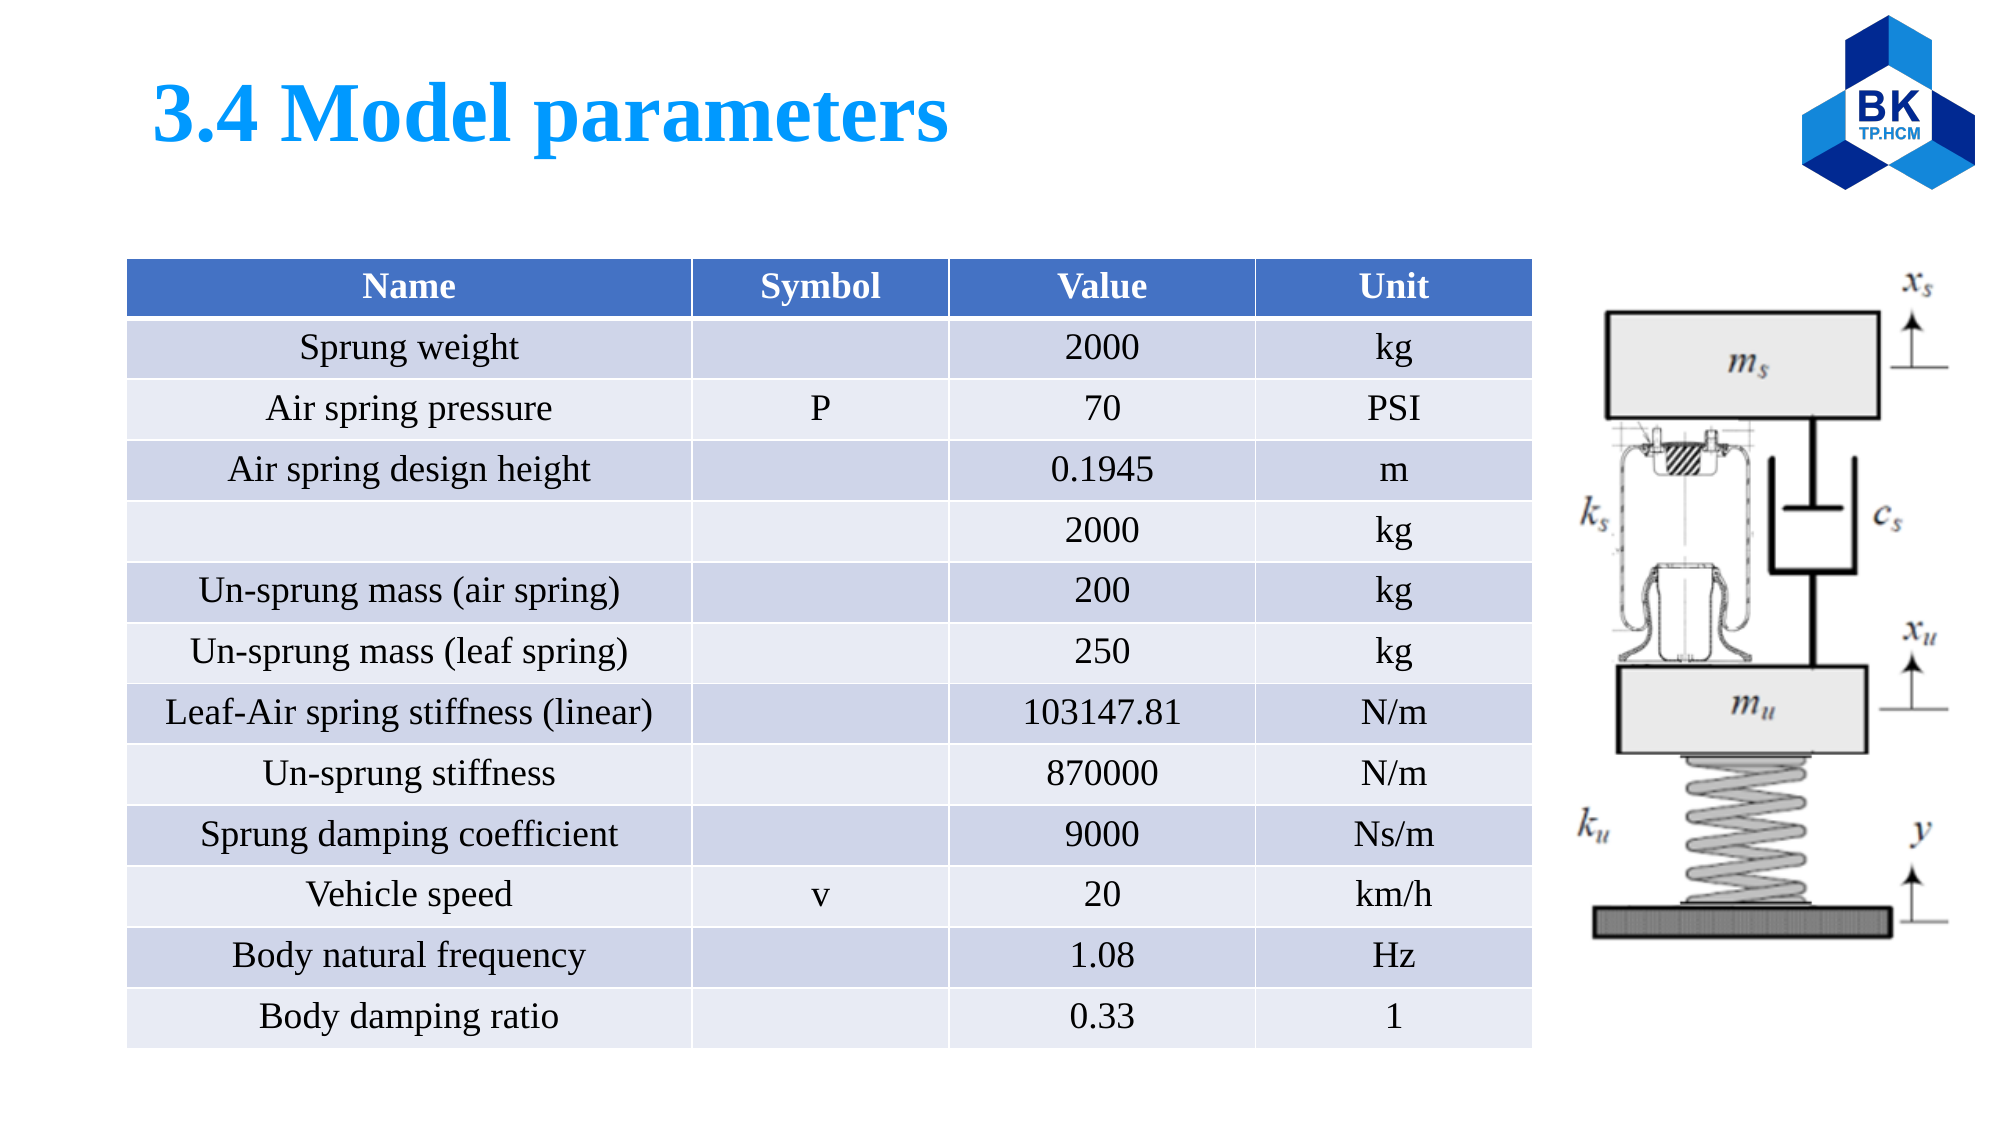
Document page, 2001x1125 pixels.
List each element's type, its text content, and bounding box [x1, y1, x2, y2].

picture [1802, 15, 1975, 190]
title 3.4 Model parameters [137, 59, 1863, 168]
picture [1538, 253, 2000, 988]
